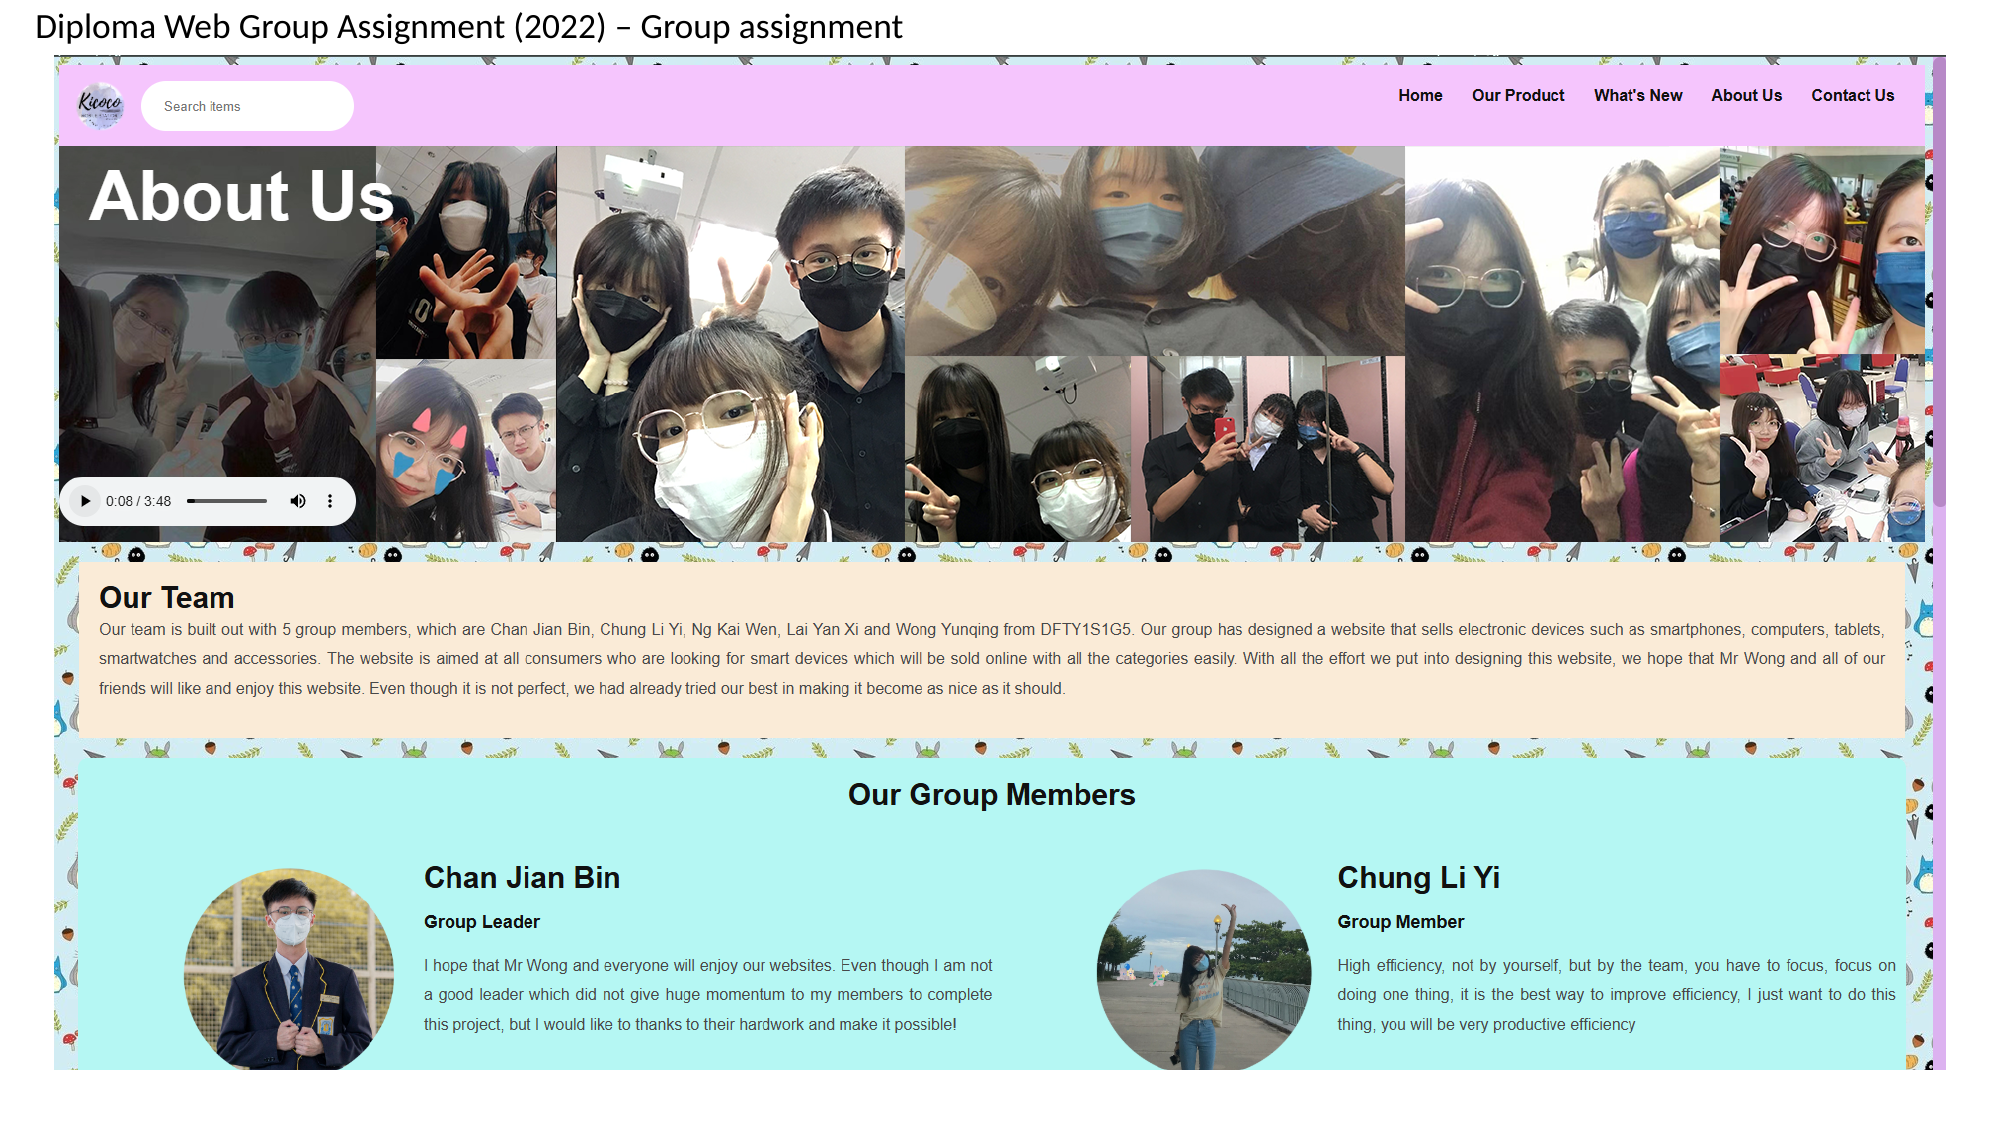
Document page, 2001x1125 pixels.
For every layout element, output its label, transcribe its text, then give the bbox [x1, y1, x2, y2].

subtitle Diploma Web Group Assignment (2022) – Group assignment [0, 0, 941, 77]
picture [53, 55, 1946, 1070]
